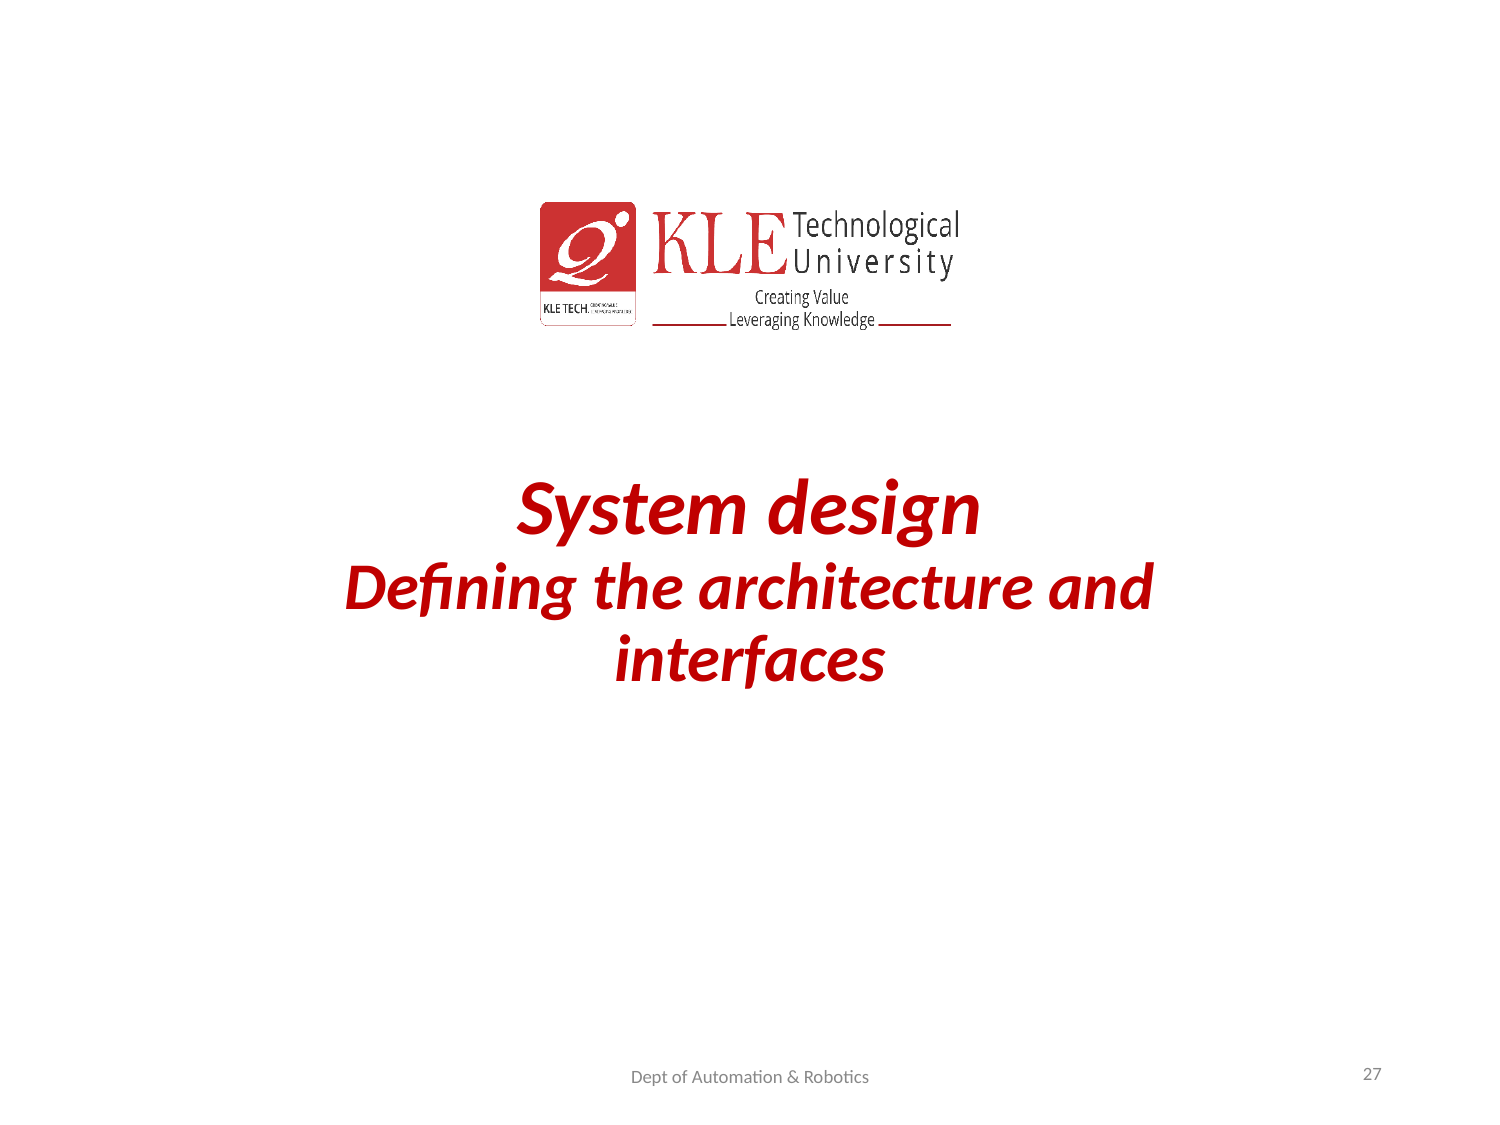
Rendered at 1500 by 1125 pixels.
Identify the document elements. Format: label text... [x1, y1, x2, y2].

title System design Defining the architecture and interfaces [187, 311, 1313, 704]
footer Dept of Automation & Robotics [496, 1045, 1004, 1106]
slide_number 27 [1059, 1042, 1397, 1103]
picture [540, 195, 960, 311]
